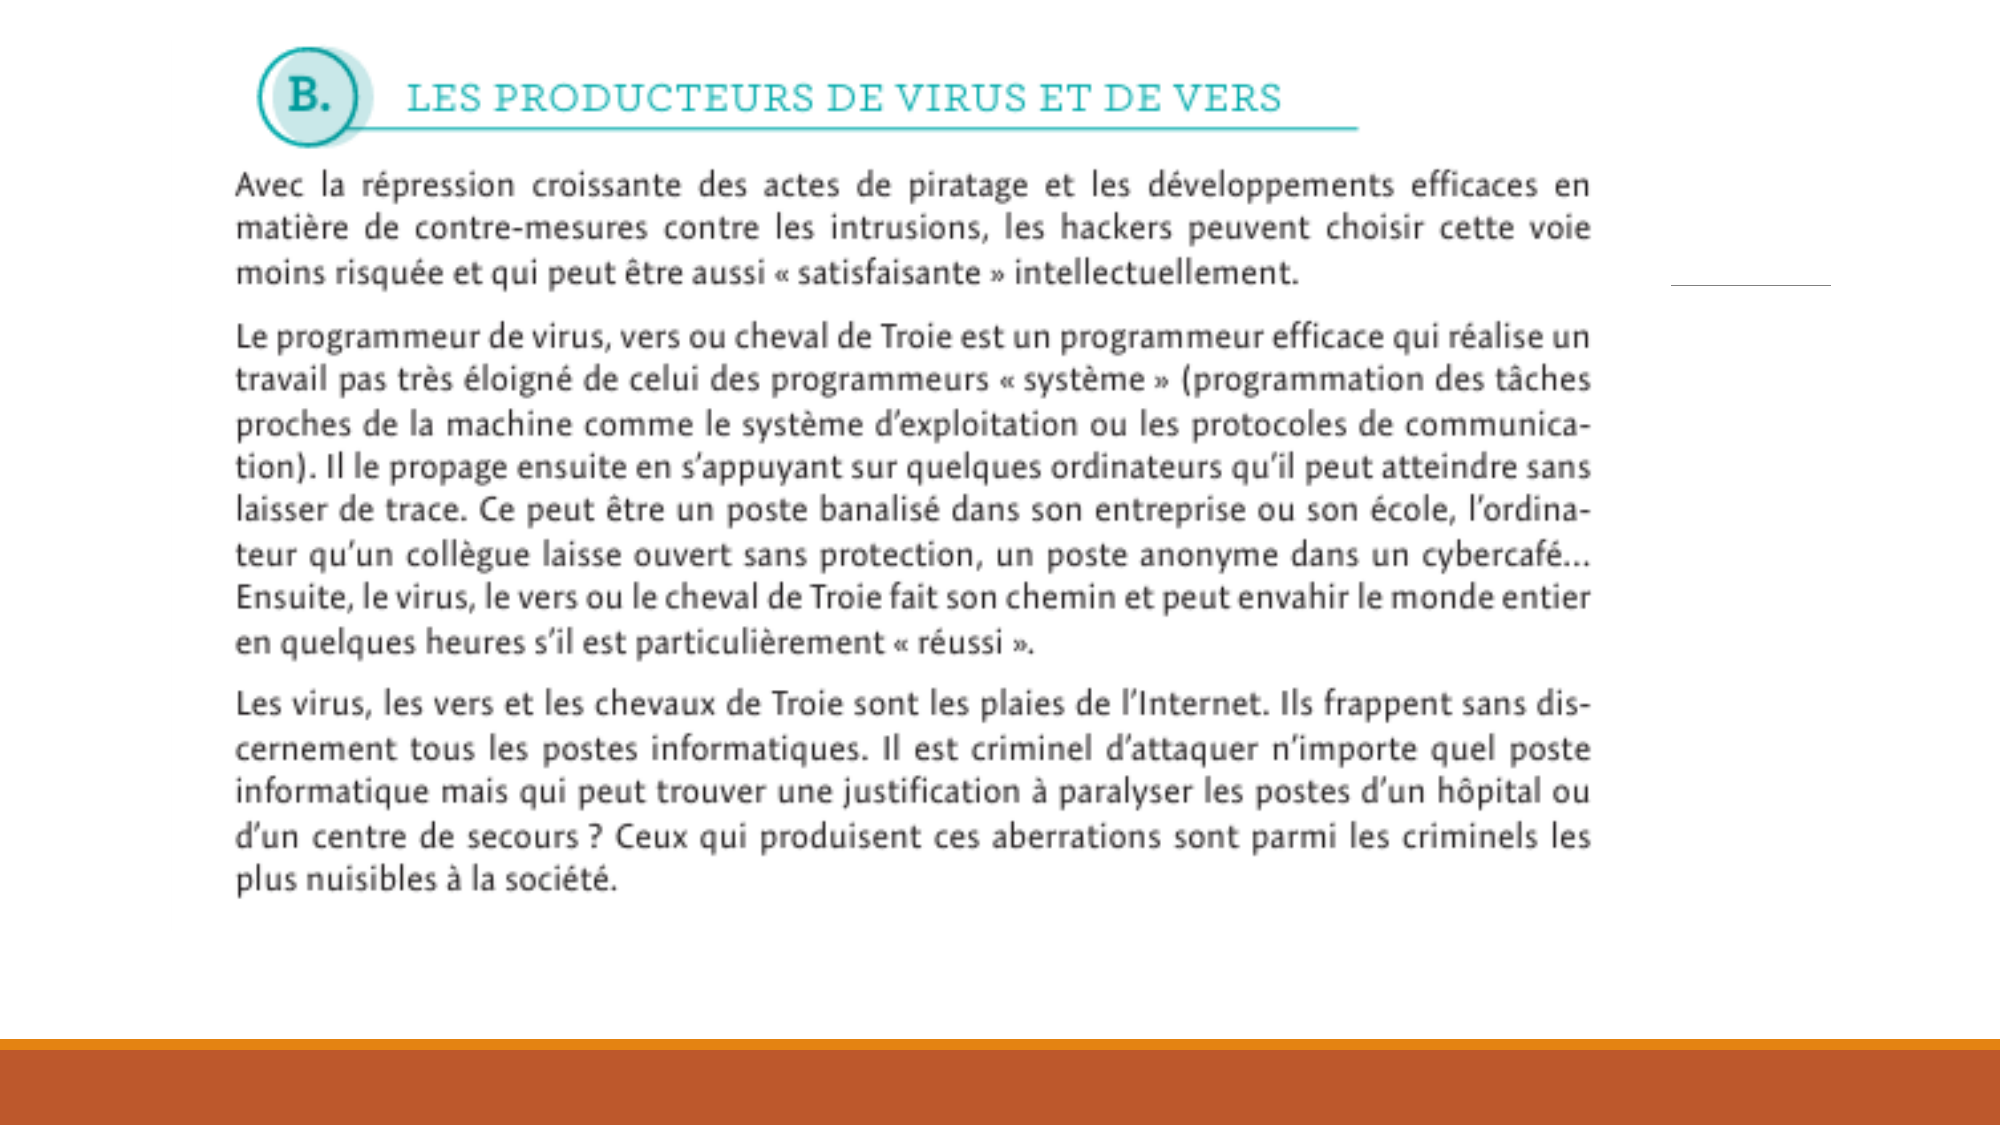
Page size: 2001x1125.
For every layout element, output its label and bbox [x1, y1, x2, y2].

picture [169, 40, 1671, 932]
